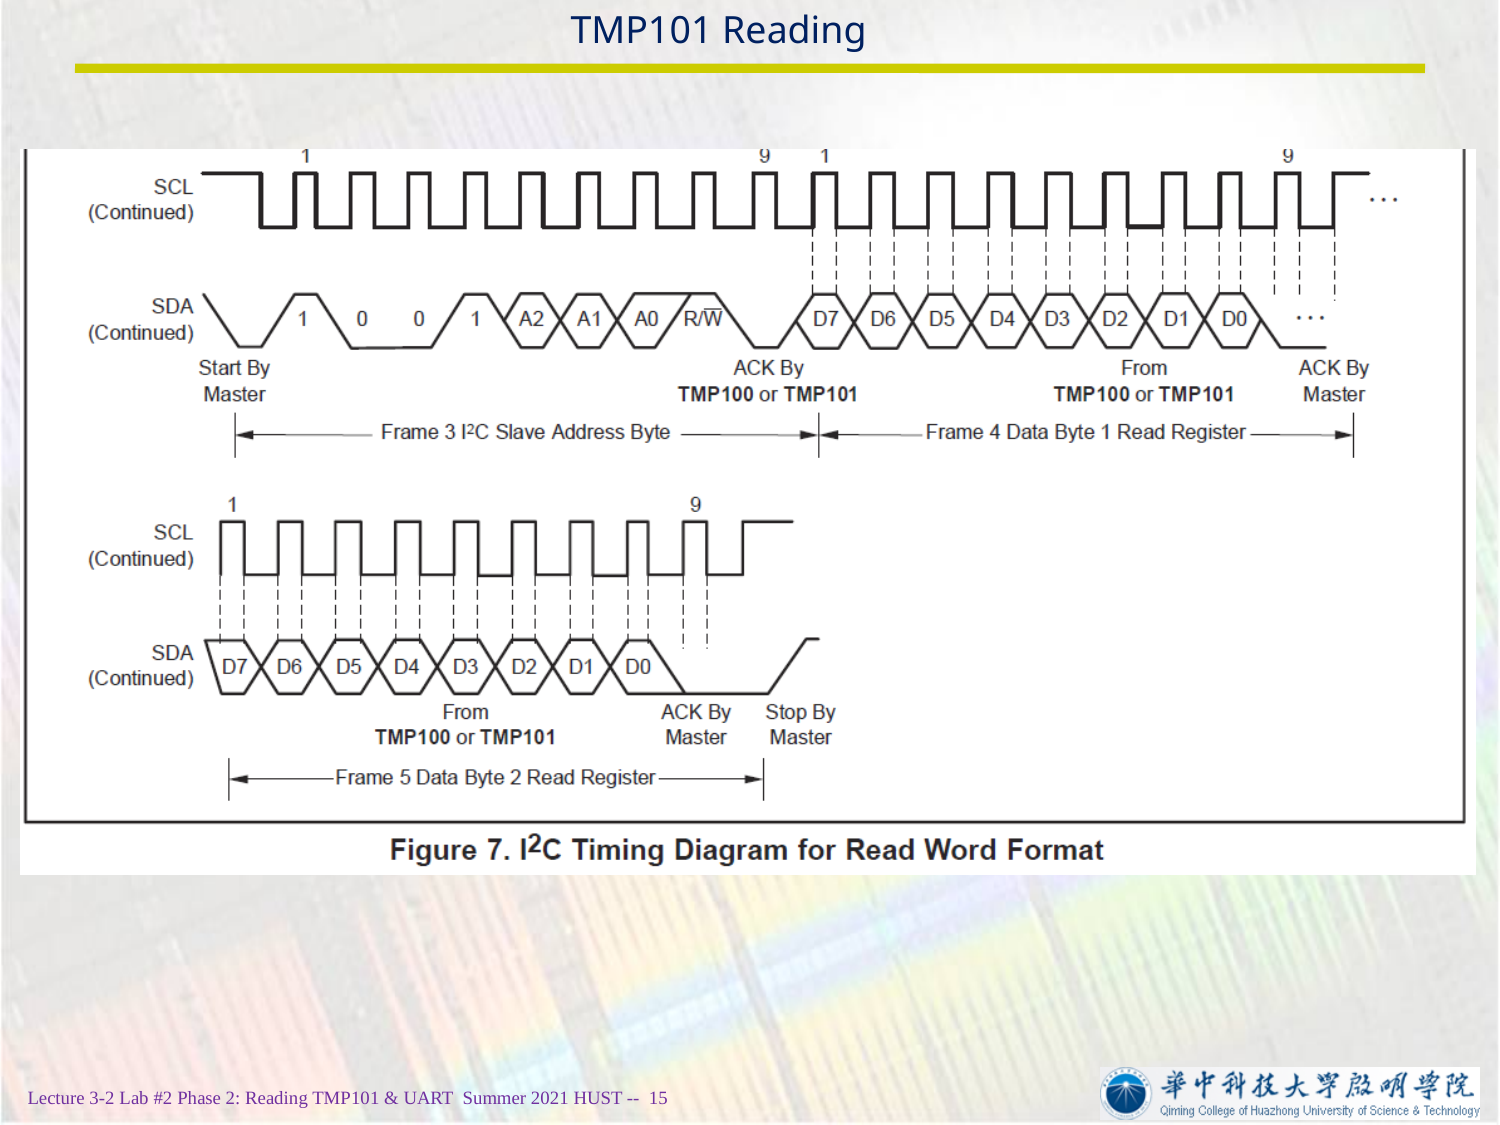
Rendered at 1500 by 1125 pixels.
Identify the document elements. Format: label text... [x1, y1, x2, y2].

title TMP101 Reading [0, 5, 1438, 69]
picture [0, 0, 1500, 1125]
